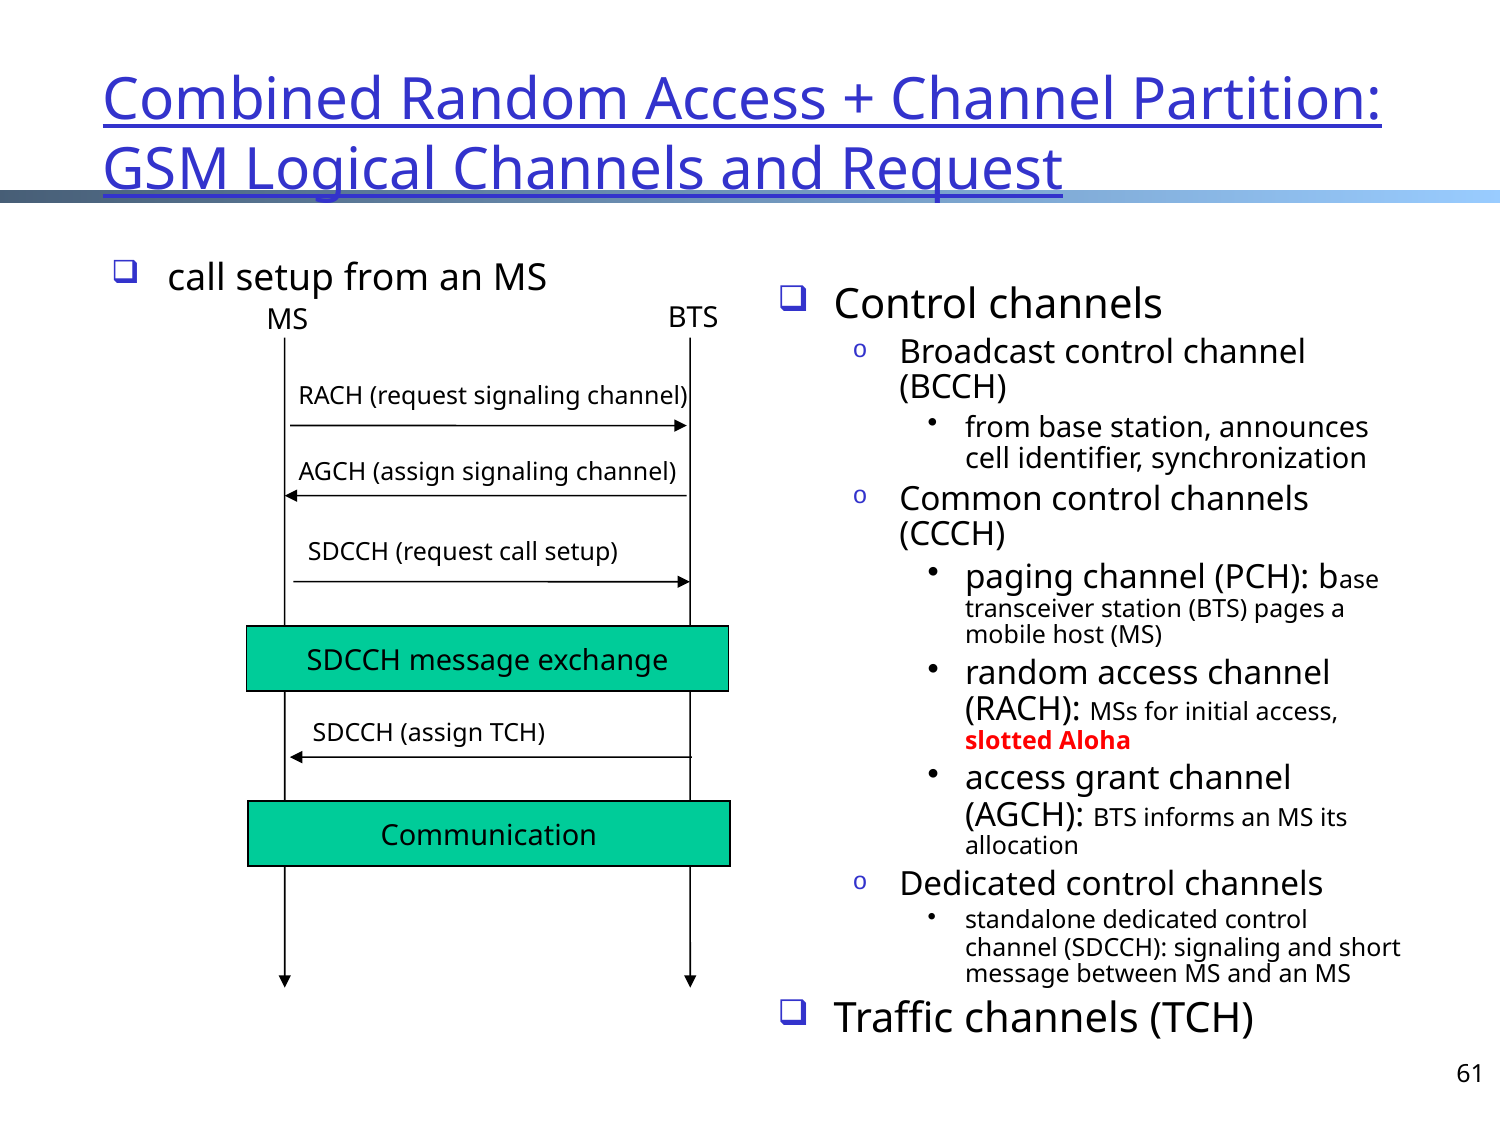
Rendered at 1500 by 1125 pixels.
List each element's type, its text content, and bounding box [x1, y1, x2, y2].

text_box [289, 709, 692, 758]
text_box BTS [652, 290, 734, 341]
text_box Communication [248, 801, 731, 866]
list Control channels Broadcast control channel (BCCH) from base station, announces cell identifier, synchronization Common control channels (CCCH) paging channel (PCH): base transceiver station (BTS) pages a mobile host (MS) random access channel (RACH): MSs for initial access, slotted Aloha access grant channel (AGCH): BTS informs an MS its allocation Dedicated control channels standalone dedicated control channel (SDCCH): signaling and short message between MS and an MS Traffic channels (TCH) [762, 275, 1418, 1080]
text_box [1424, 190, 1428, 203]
text_box [684, 866, 697, 988]
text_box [284, 371, 703, 426]
text_box [278, 866, 291, 988]
slide_number 61 [1150, 1049, 1500, 1125]
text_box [284, 447, 688, 496]
text_box SDCCH message exchange [246, 626, 729, 692]
title Combined Random Access + Channel Partition: GSM Logical Channels and Request [87, 37, 1404, 225]
text_box MS [251, 292, 324, 343]
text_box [287, 527, 691, 582]
list call setup from an MS [96, 250, 722, 1013]
